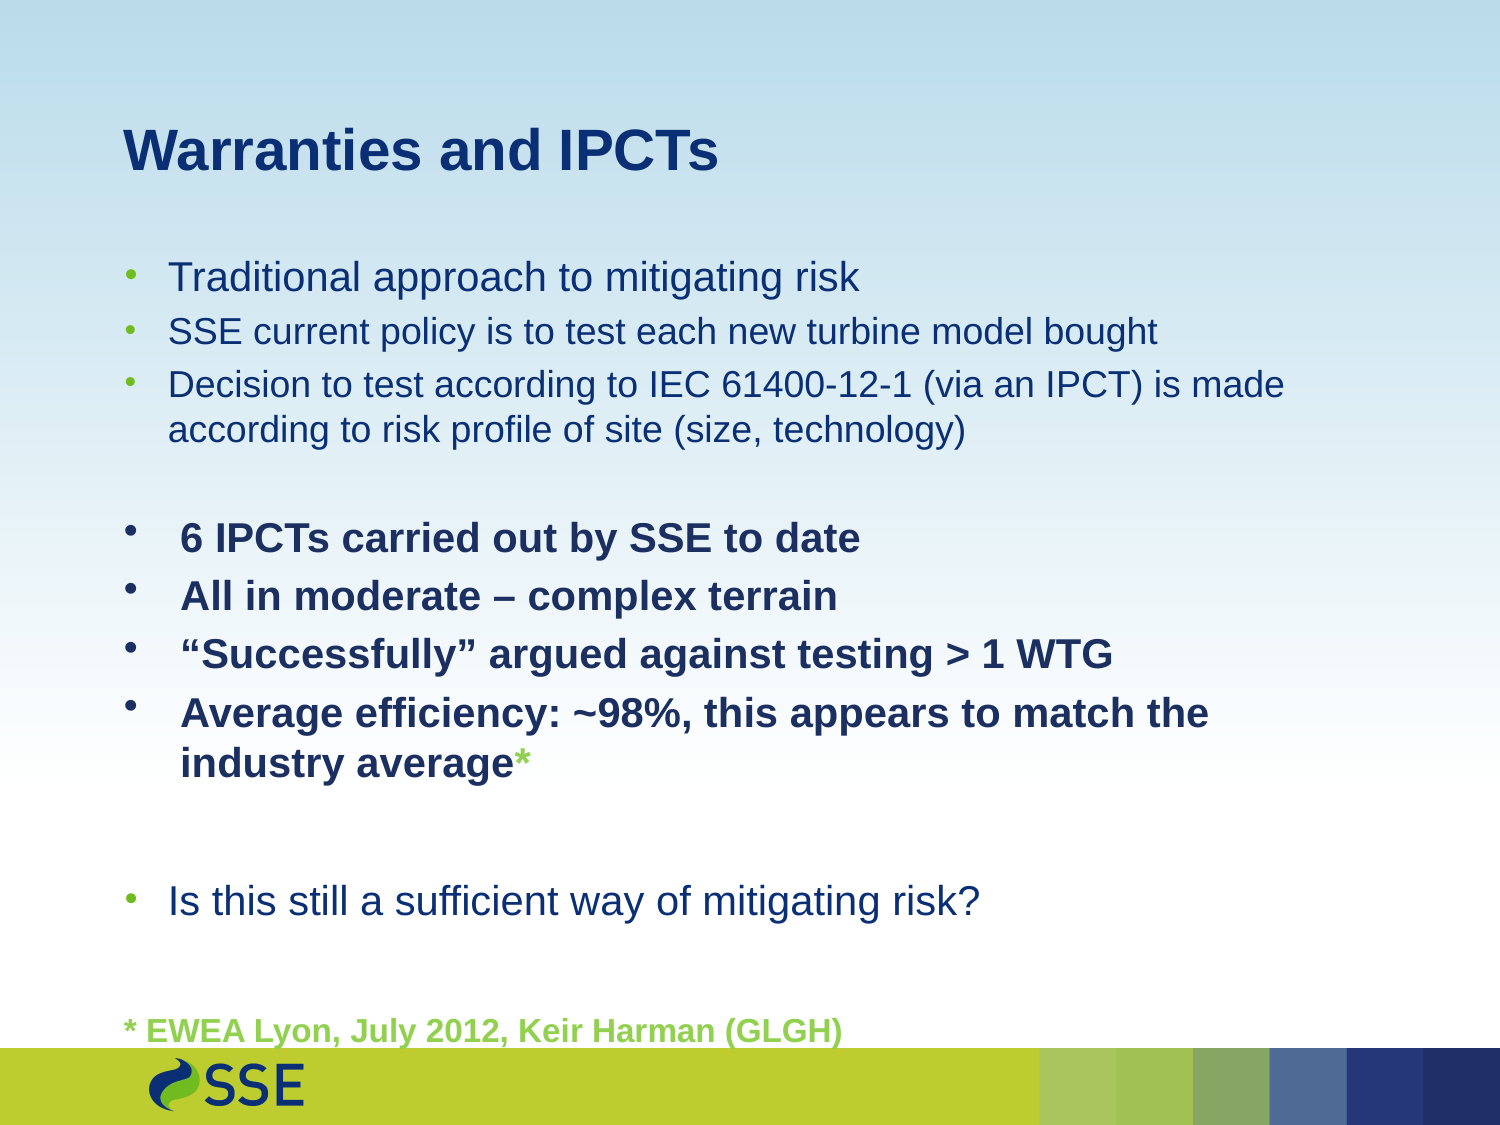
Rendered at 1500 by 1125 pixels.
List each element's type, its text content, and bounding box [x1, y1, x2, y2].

title Warranties and IPCTs [123, 112, 1325, 188]
picture [0, 1048, 1500, 1125]
list Traditional approach to mitigating risk SSE current policy is to test each new turbine model bought Decision to test according to IEC 61400-12-1 (via an IPCT) is made according to risk profile of site (size, technology) 6 IPCTs carried out by SSE to date All in moderate – complex terrain “Successfully” argued against testing > 1 WTG Average efficiency: ~98%, this appears to match the industry average* Is this still a sufficient way of mitigating risk? * EWEA Lyon, July 2012, Keir Harman (GLGH) [123, 249, 1325, 925]
